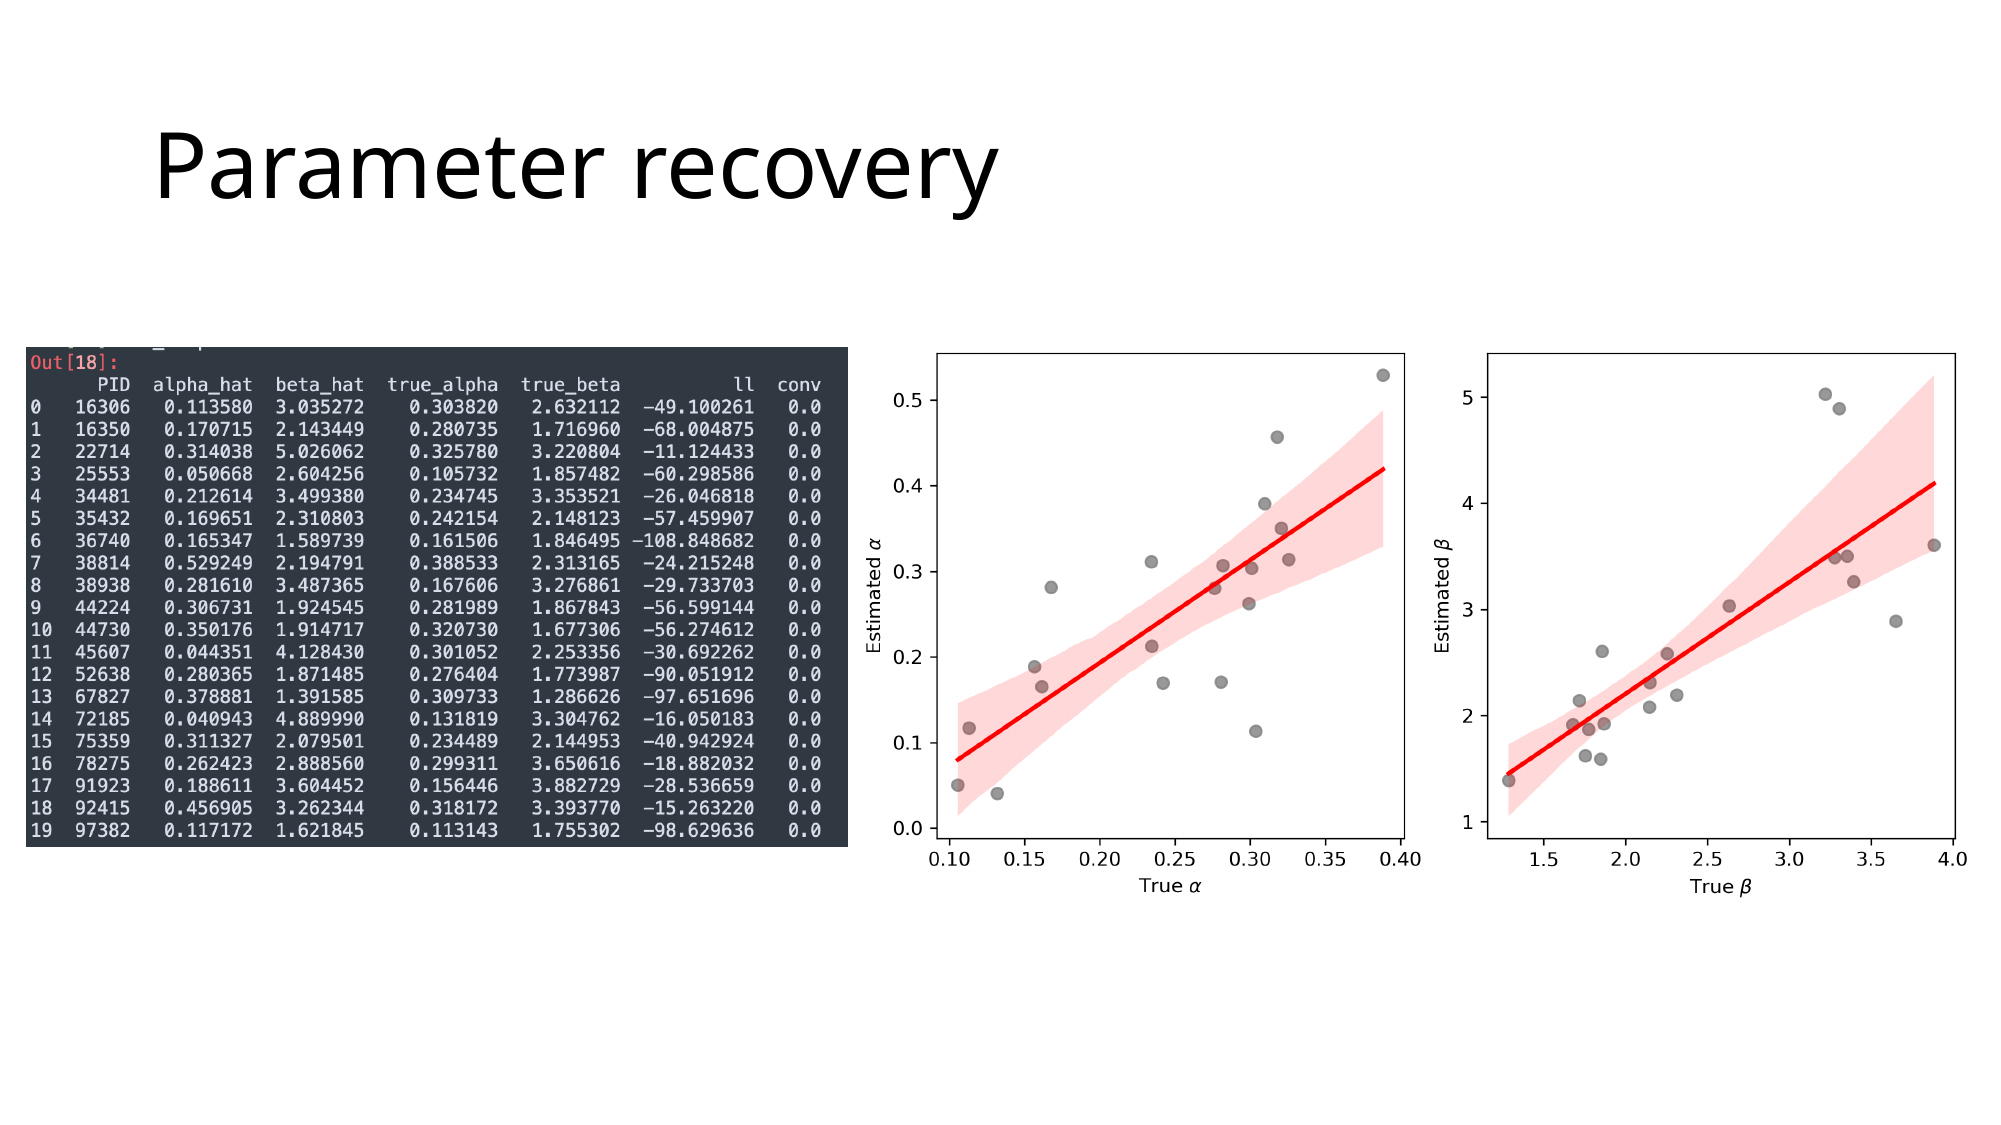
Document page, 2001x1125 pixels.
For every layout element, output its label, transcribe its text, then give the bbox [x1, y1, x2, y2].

title Parameter recovery [137, 59, 1863, 278]
picture [26, 347, 848, 847]
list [860, 347, 1974, 904]
